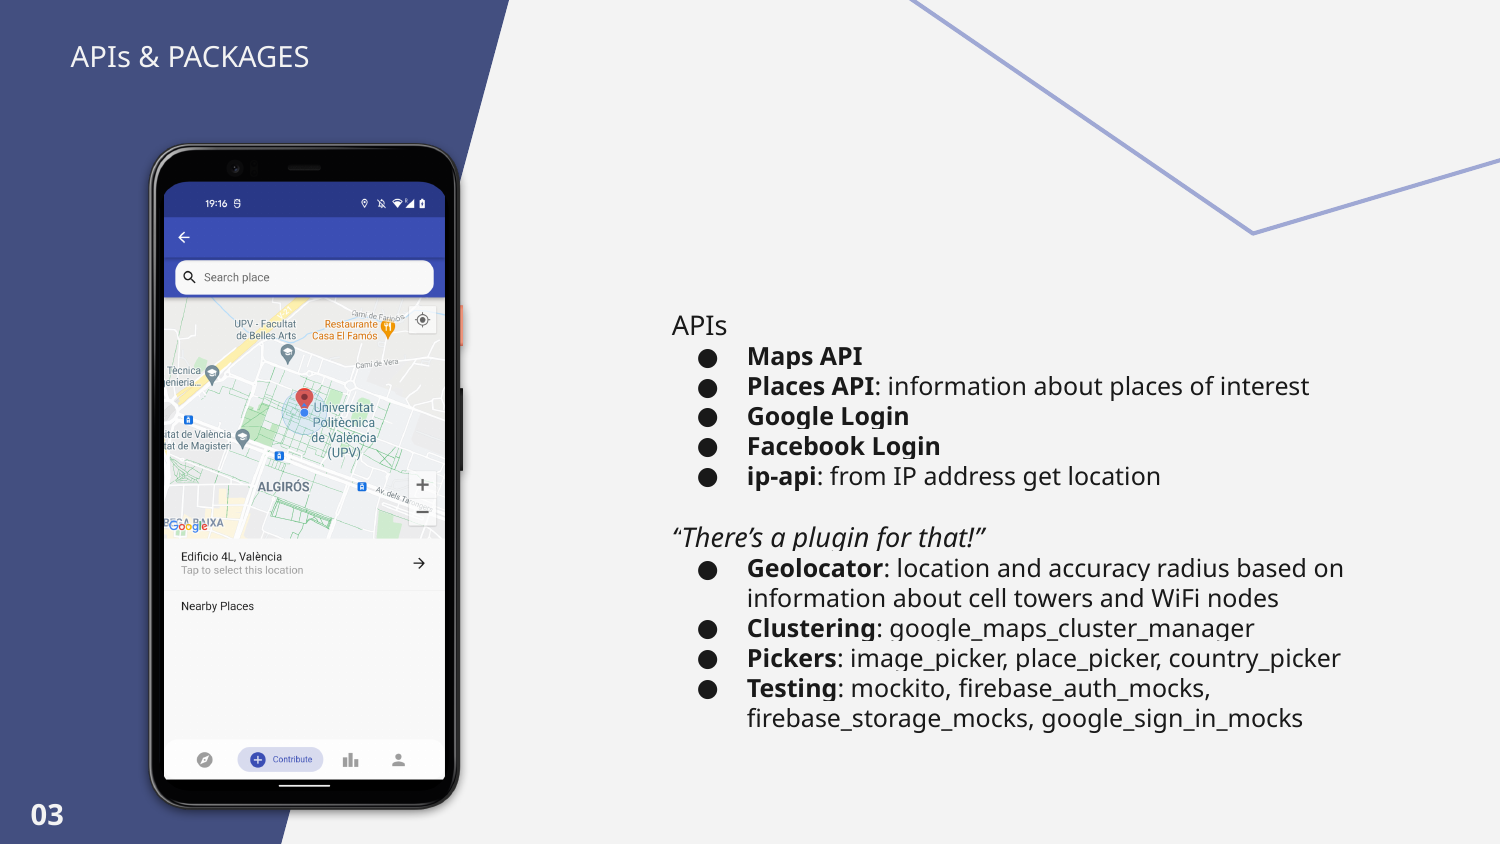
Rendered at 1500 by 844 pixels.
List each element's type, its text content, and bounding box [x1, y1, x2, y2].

title 03 [15, 781, 88, 832]
title APIs & PACKAGES [55, 23, 341, 102]
text_box APIs Maps API Places API: information about places of interest Google Login Facebook Login ip-api: from IP address get location “There’s a plugin for that!” Geolocator: location and accuracy radius based on information about cell towers and WiFi nodes Clustering: google_maps_cluster_manager Pickers: image_picker, place_picker, country_picker Testing: mockito, firebase_auth_mocks, firebase_storage_mocks, google_sign_in_mocks [656, 292, 1382, 741]
picture [132, 128, 476, 844]
